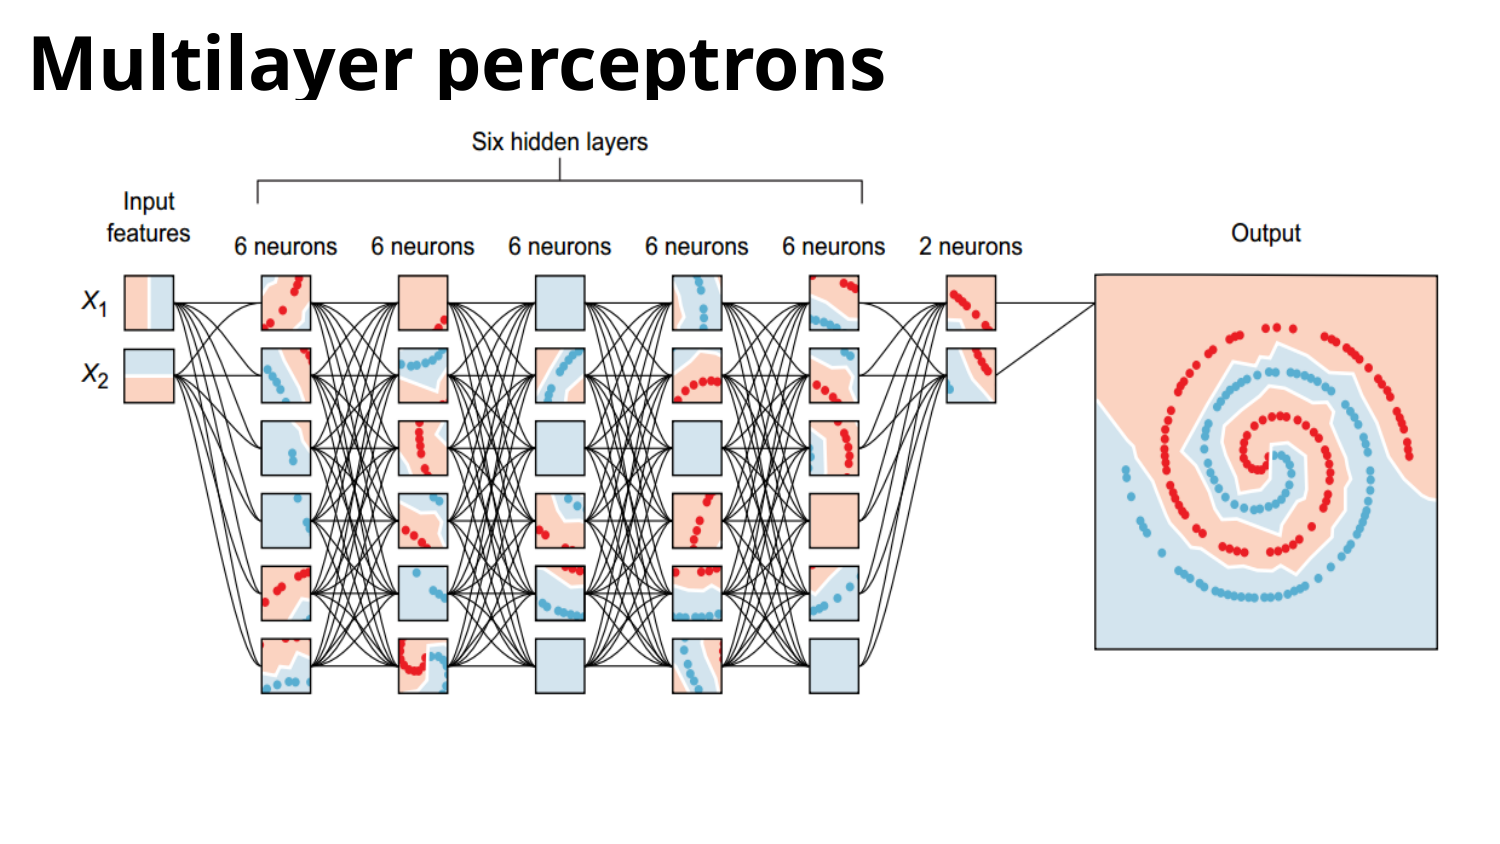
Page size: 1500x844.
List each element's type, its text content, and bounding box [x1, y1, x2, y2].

text_box Multilayer perceptrons [12, 0, 1042, 98]
picture [0, 99, 1500, 844]
